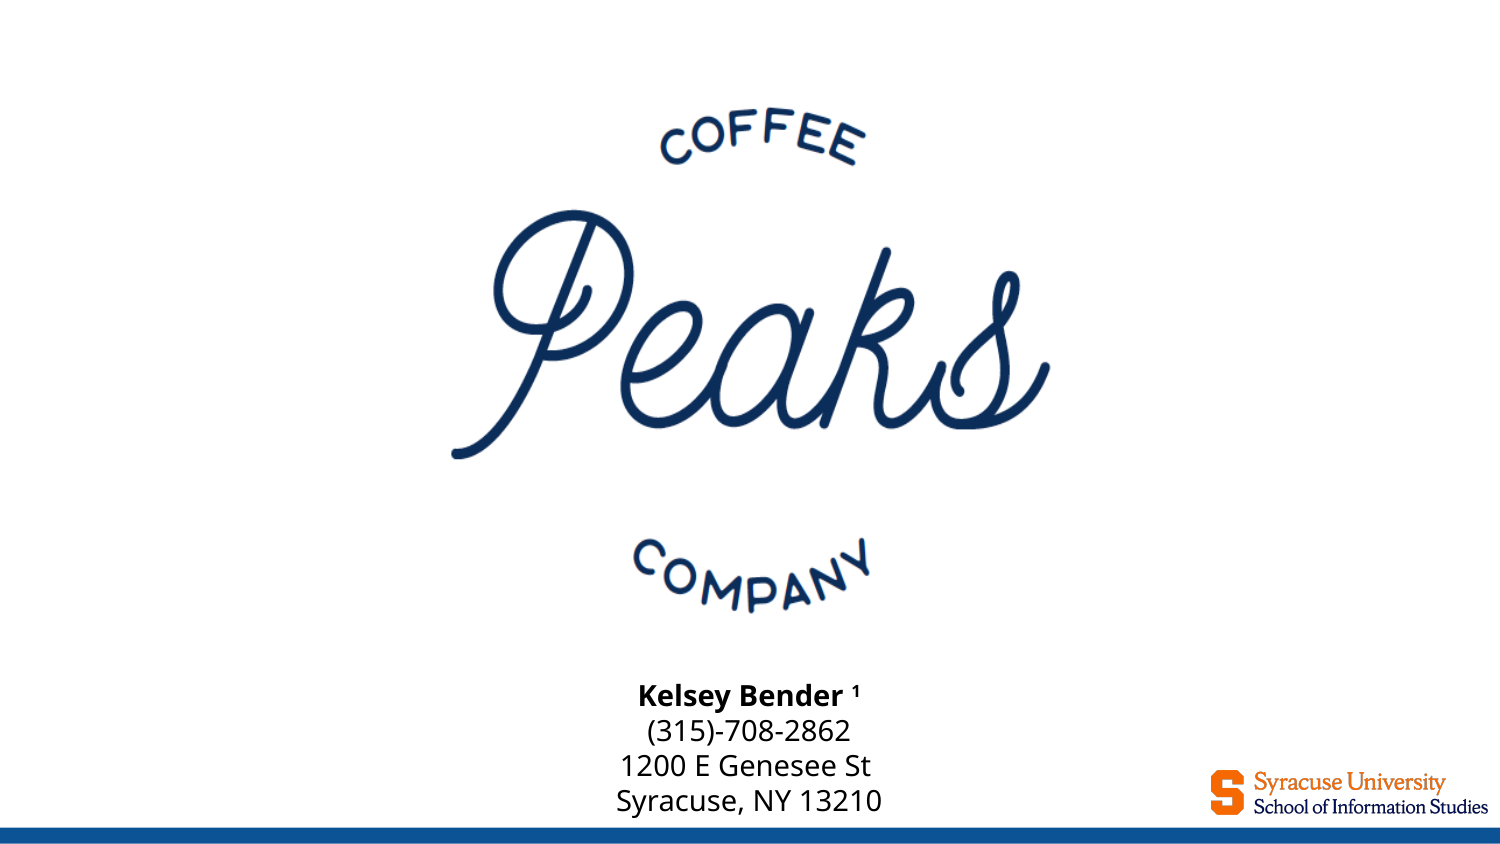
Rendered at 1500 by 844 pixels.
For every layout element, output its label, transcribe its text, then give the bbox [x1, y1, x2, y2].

picture [439, 0, 1060, 707]
text_box Kelsey Bender 1 (315)-708-2862 1200 E Genesee St Syracuse, NY 13210 [519, 716, 980, 844]
picture [1211, 769, 1488, 815]
